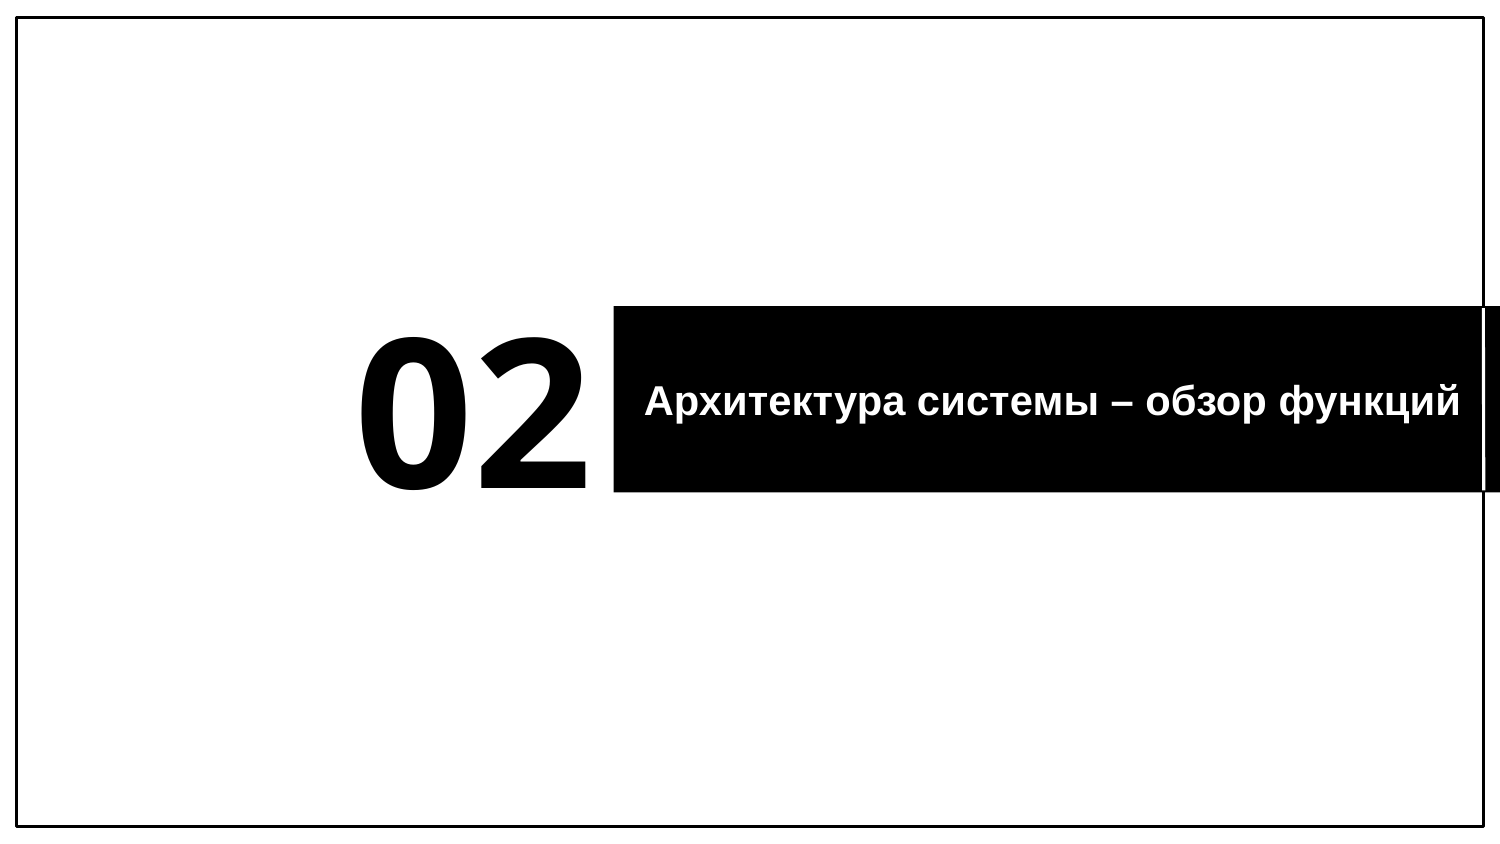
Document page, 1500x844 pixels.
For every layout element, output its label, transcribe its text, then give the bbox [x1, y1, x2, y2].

text_box Архитектура системы – обзор функций [628, 358, 1477, 452]
title 02 [336, 328, 610, 482]
